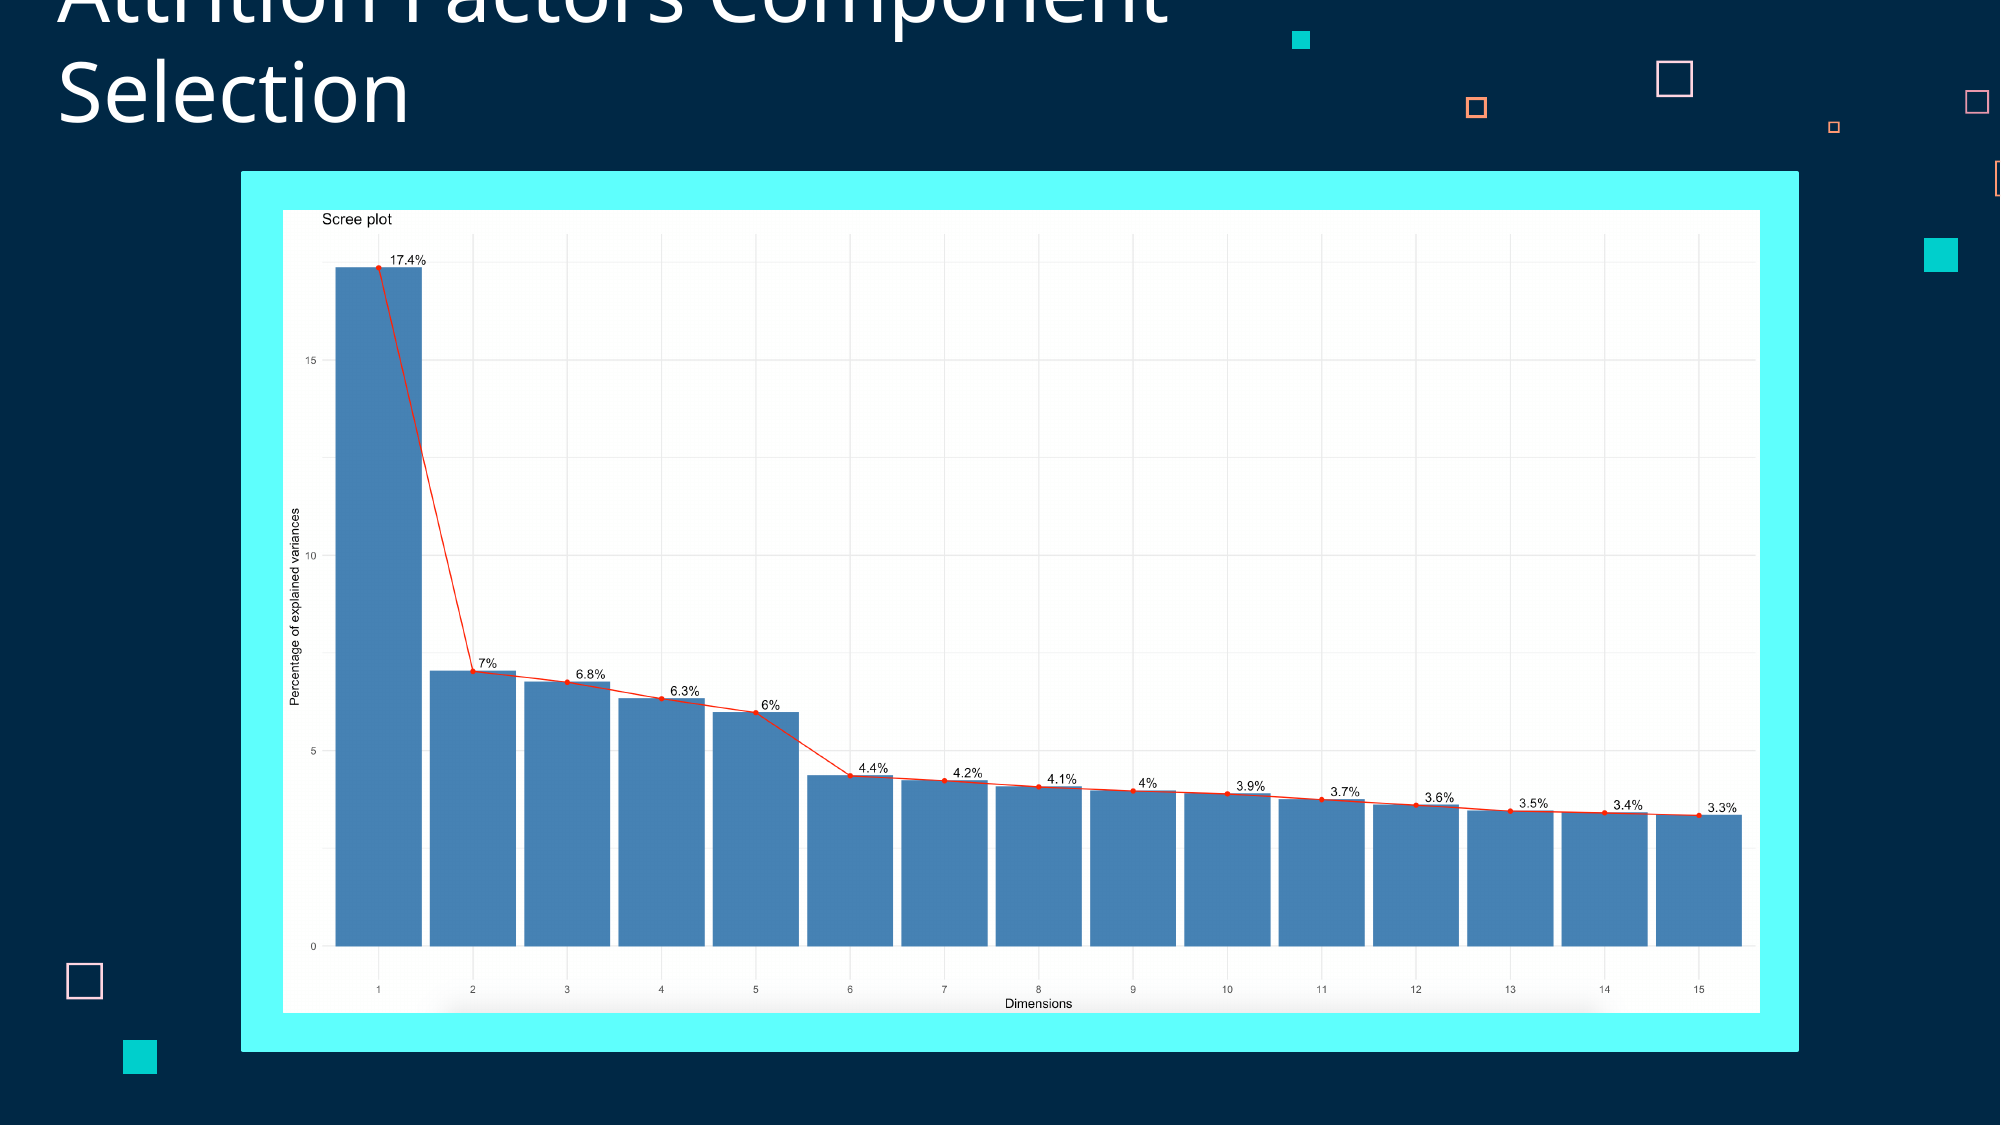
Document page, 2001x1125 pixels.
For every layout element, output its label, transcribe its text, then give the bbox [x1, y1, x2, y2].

title Attrition Factors Component Selection [42, 27, 1470, 154]
text_box [241, 171, 1799, 1052]
picture [283, 210, 1760, 1013]
